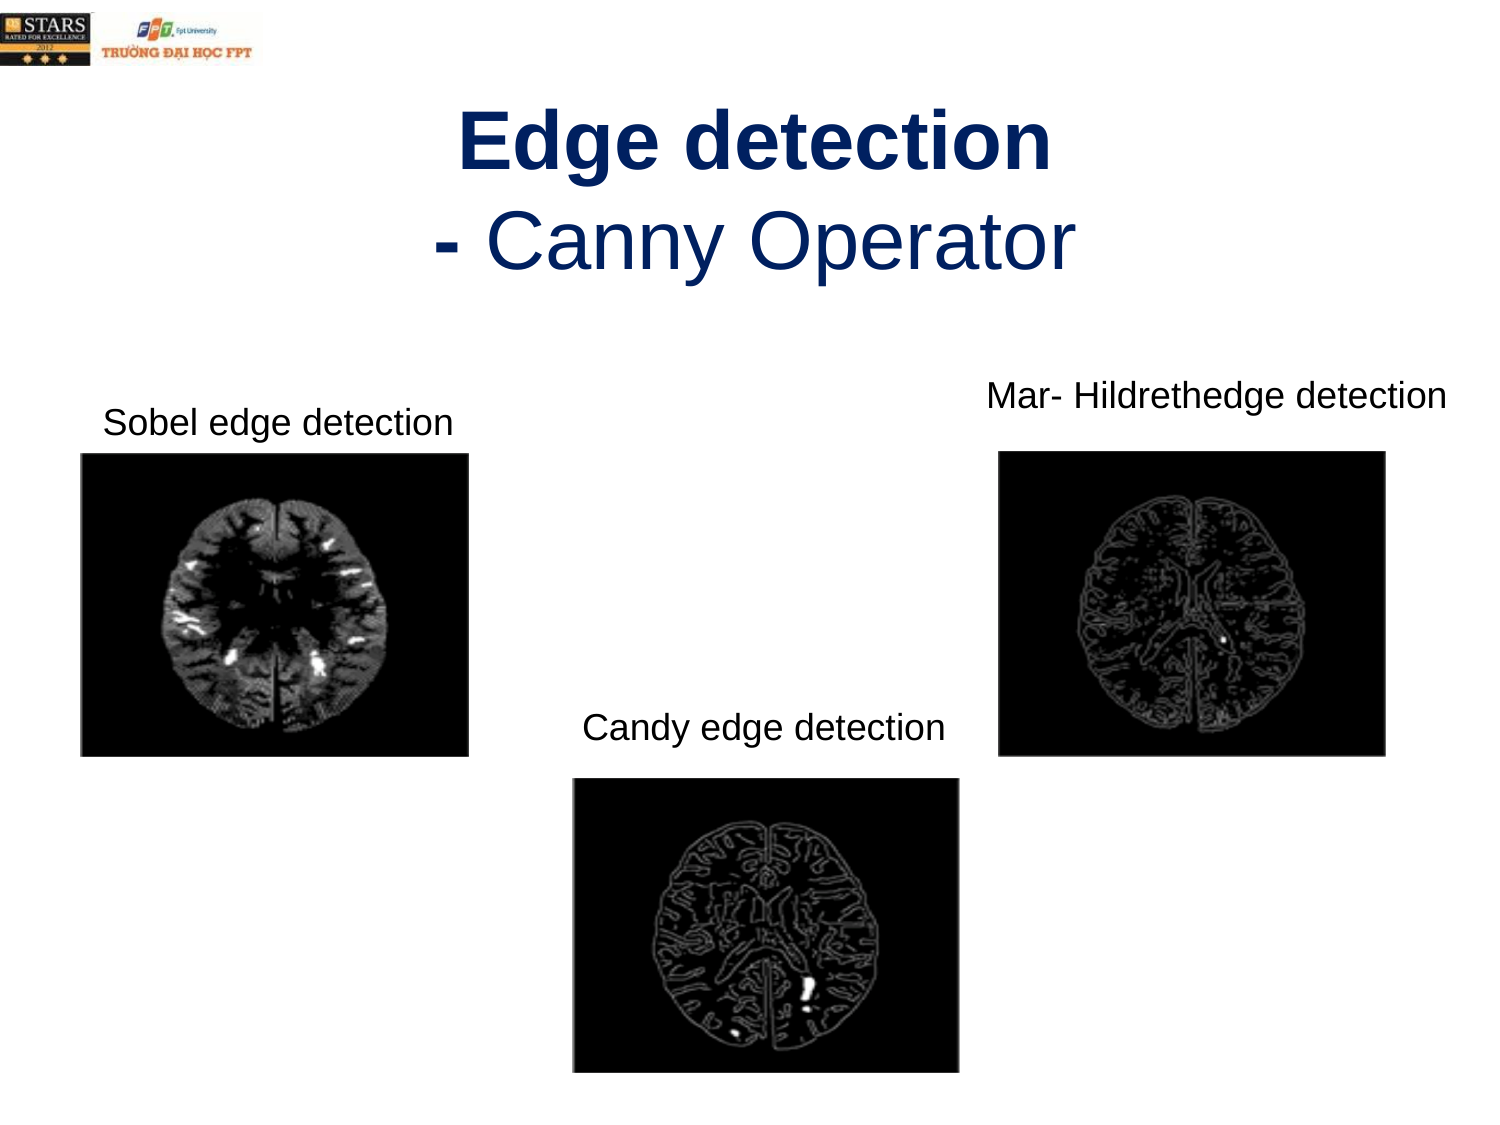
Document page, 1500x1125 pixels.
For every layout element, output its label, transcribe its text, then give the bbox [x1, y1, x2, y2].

title Edge detection - Canny Operator [80, 97, 1431, 275]
text_box Candy edge detection [567, 695, 961, 755]
text_box Mar- Hildrethedge detection [971, 363, 1463, 423]
picture [0, 12, 263, 66]
picture [80, 453, 469, 757]
text_box Sobel edge detection [87, 390, 469, 450]
picture [998, 451, 1387, 757]
picture [572, 778, 960, 1073]
